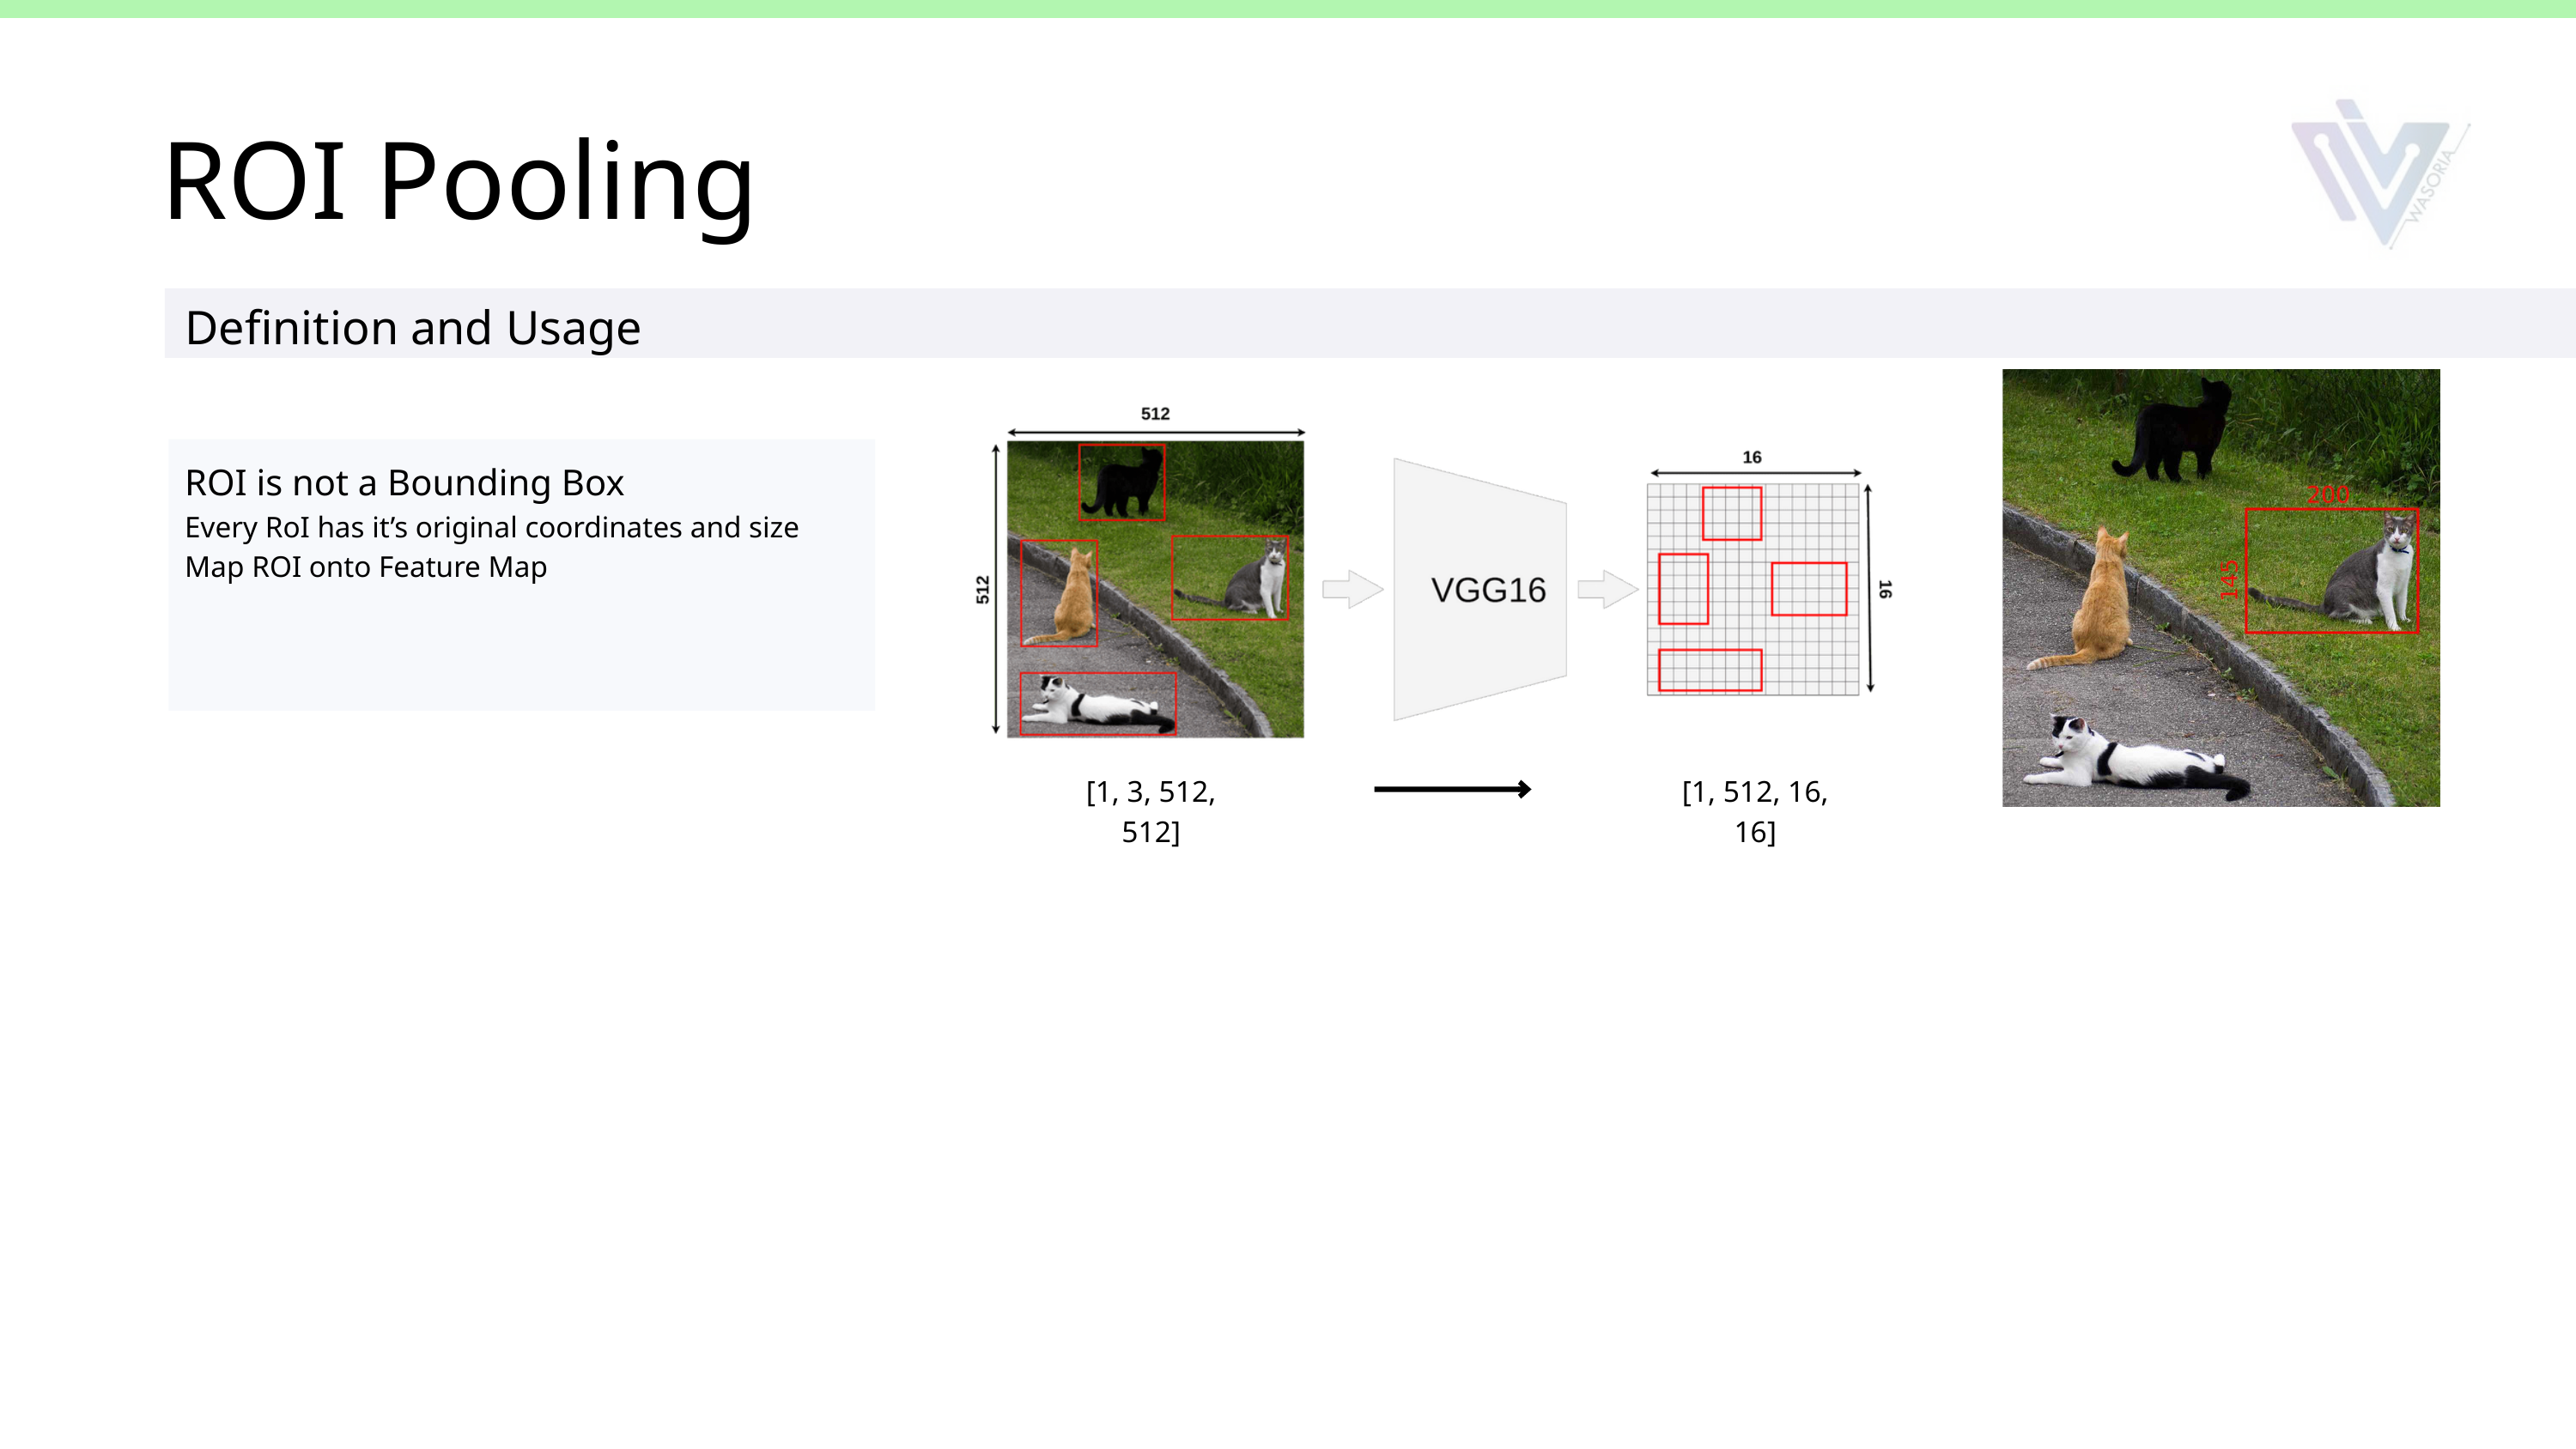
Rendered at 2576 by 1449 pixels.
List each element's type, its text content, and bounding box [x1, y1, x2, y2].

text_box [168, 439, 962, 711]
text_box [1, 3, 512, 512] [1054, 767, 1248, 849]
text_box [0, 0, 2576, 19]
text_box [2002, 369, 2440, 807]
text_box [964, 395, 1907, 744]
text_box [164, 288, 2576, 359]
text_box [1, 512, 16, 16] [1657, 767, 1853, 849]
text_box ROI Pooling [161, 90, 2008, 240]
text_box [2291, 85, 2471, 264]
